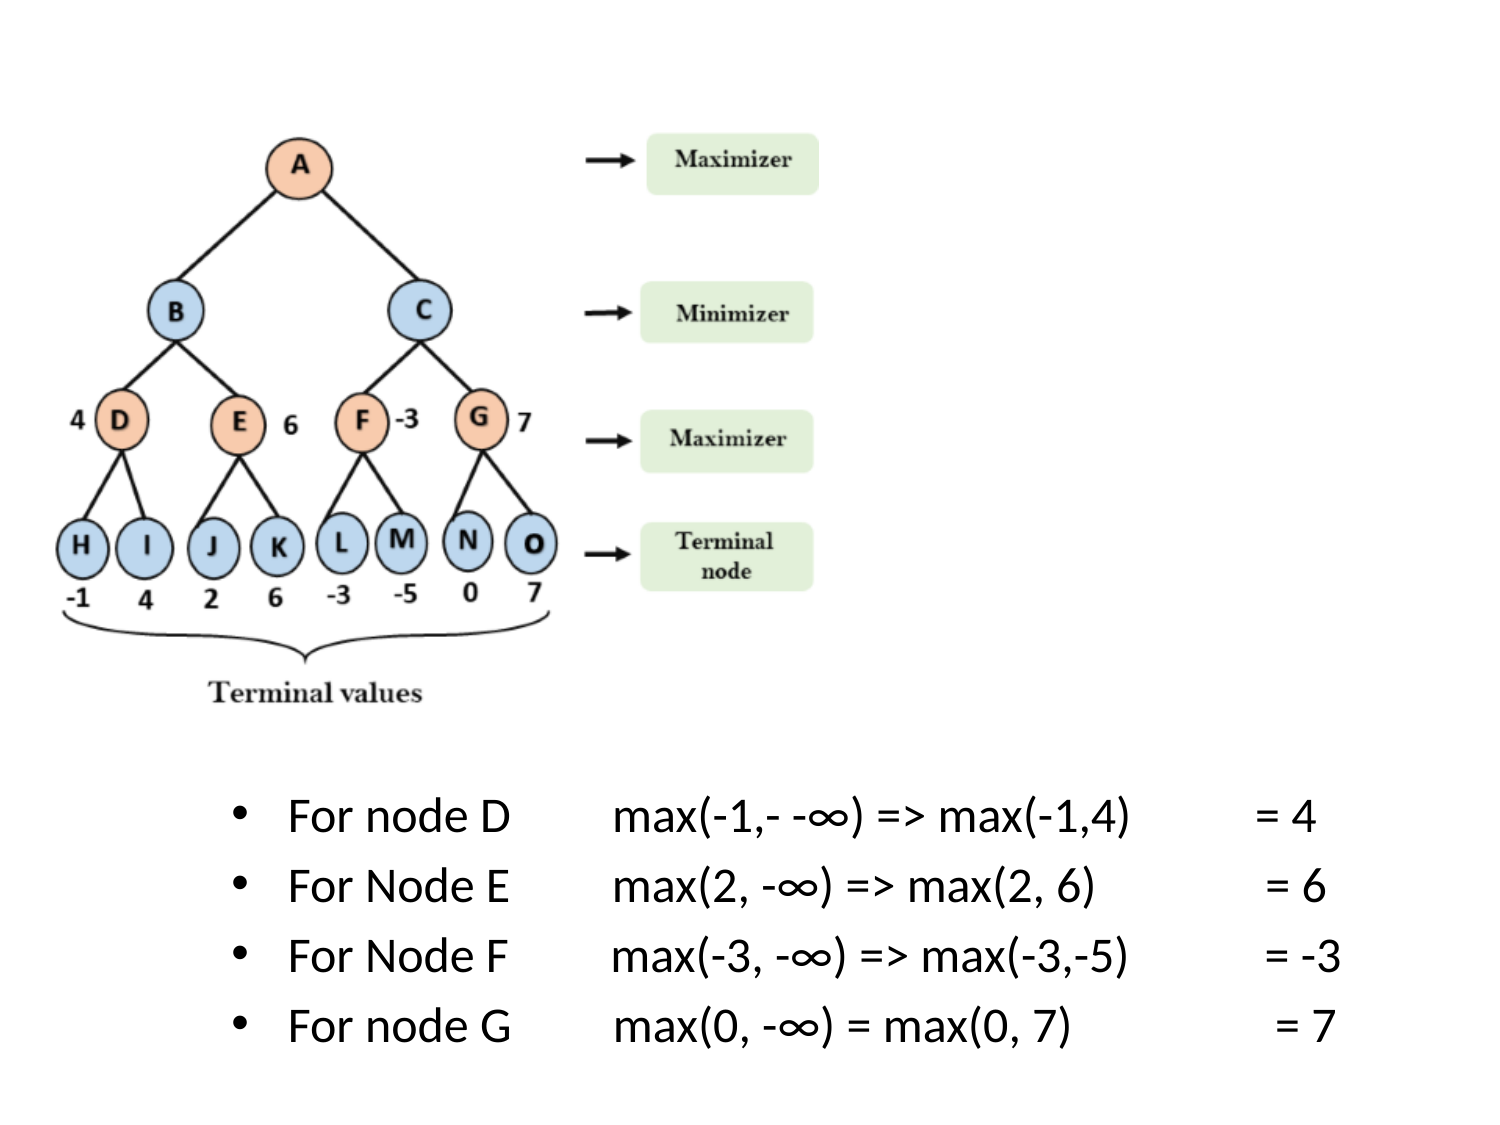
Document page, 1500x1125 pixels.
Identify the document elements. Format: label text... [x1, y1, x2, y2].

picture [37, 81, 819, 781]
list For node D max(-1,- -∞) => max(-1,4) = 4 For Node E max(2, -∞) => max(2, 6) = 6 For Node F max(-3, -∞) => max(-3,-5) = -3 For node G max(0, -∞) = max(0, 7) = 7 [216, 774, 1500, 1125]
